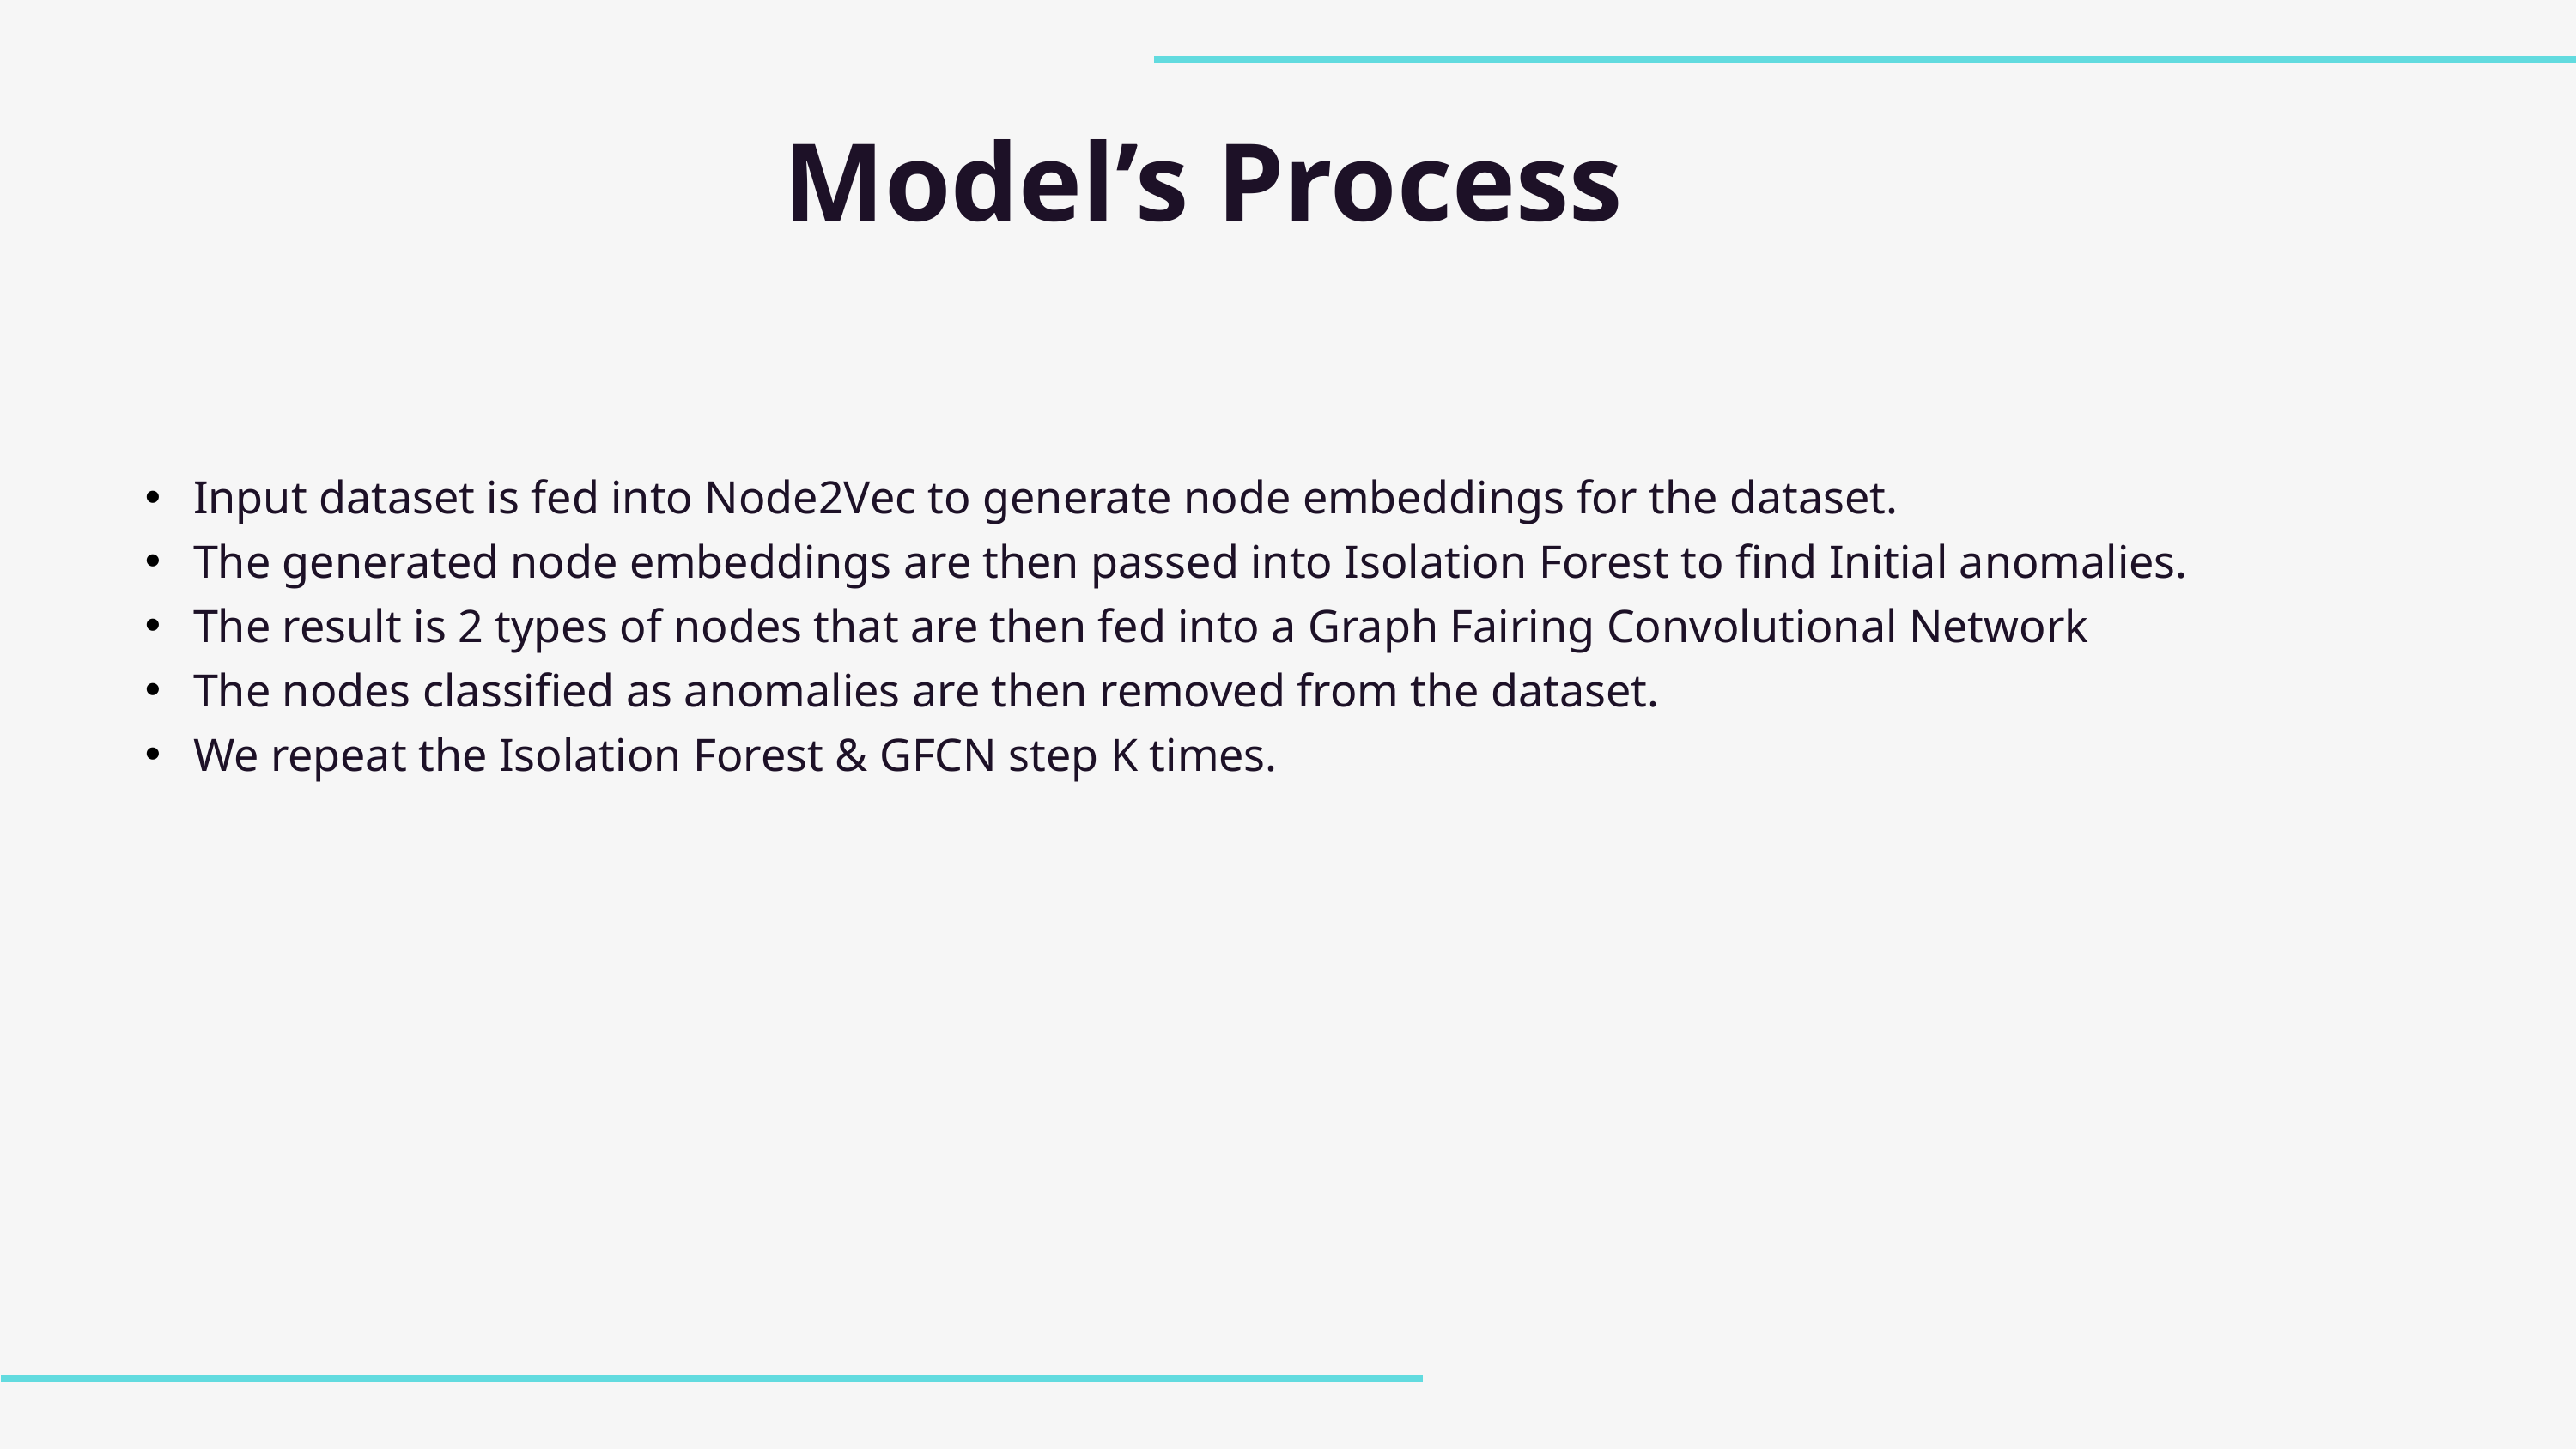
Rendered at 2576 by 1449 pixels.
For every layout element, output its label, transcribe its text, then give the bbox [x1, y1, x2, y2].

text_box Model’s Process [783, 88, 1821, 243]
text_box Input dataset is fed into Node2Vec to generate node embeddings for the dataset. The generated node embeddings are then passed into Isolation Forest to find Initial anomalies. The result is 2 types of nodes that are then fed into a Graph Fairing Convolutional Network The nodes classified as anomalies are then removed from the dataset. We repeat the Isolation Forest & GFCN step K times. [144, 458, 2561, 854]
